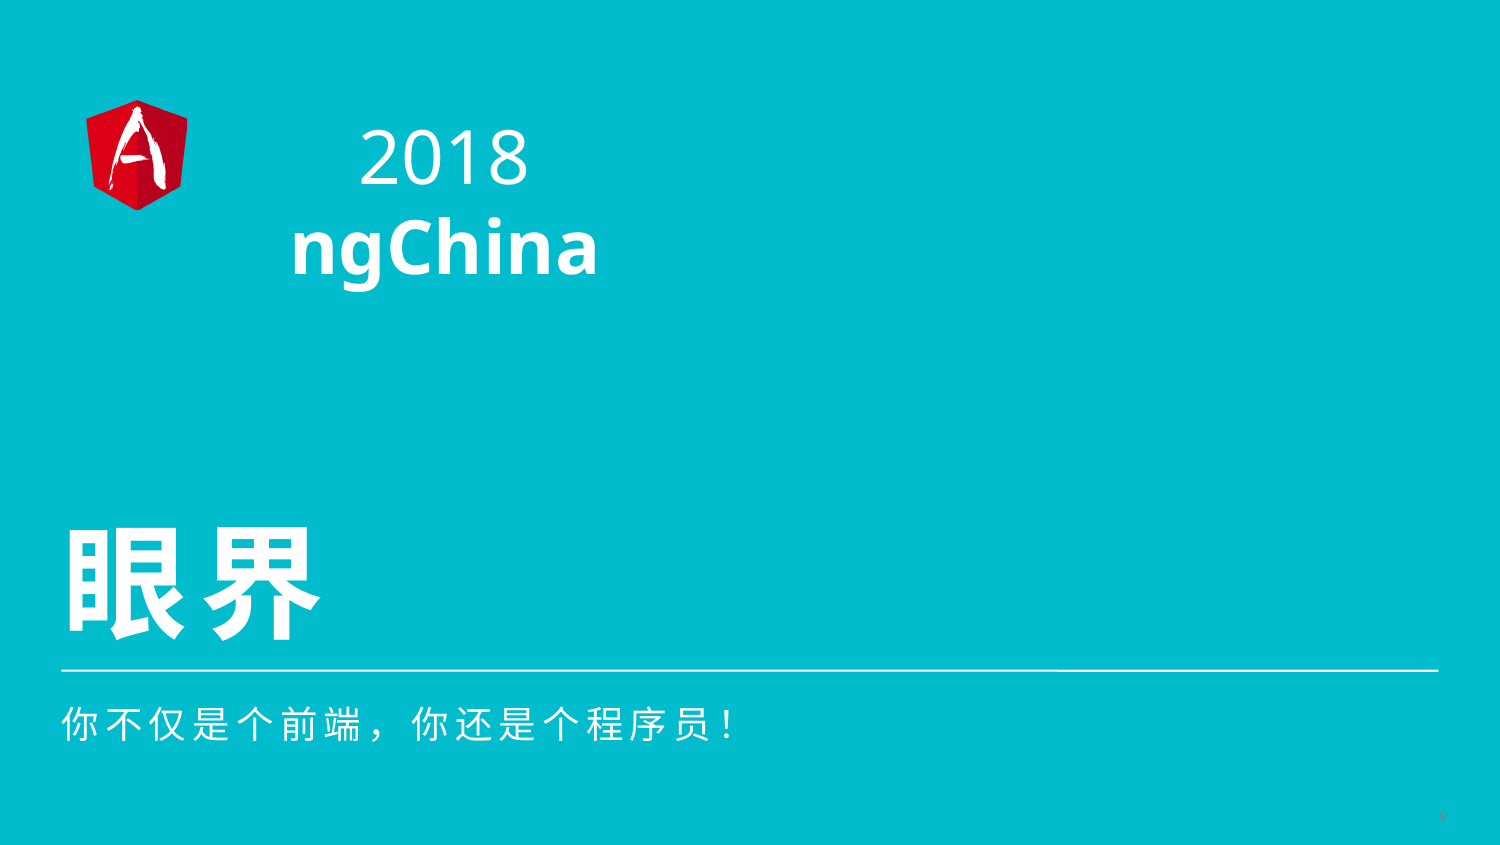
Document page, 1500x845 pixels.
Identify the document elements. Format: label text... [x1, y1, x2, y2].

slide_number 9 [1425, 801, 1457, 827]
title 眼界 [62, 165, 1438, 655]
list 你不仅是个前端，你还是个程序员！ [61, 696, 1439, 796]
